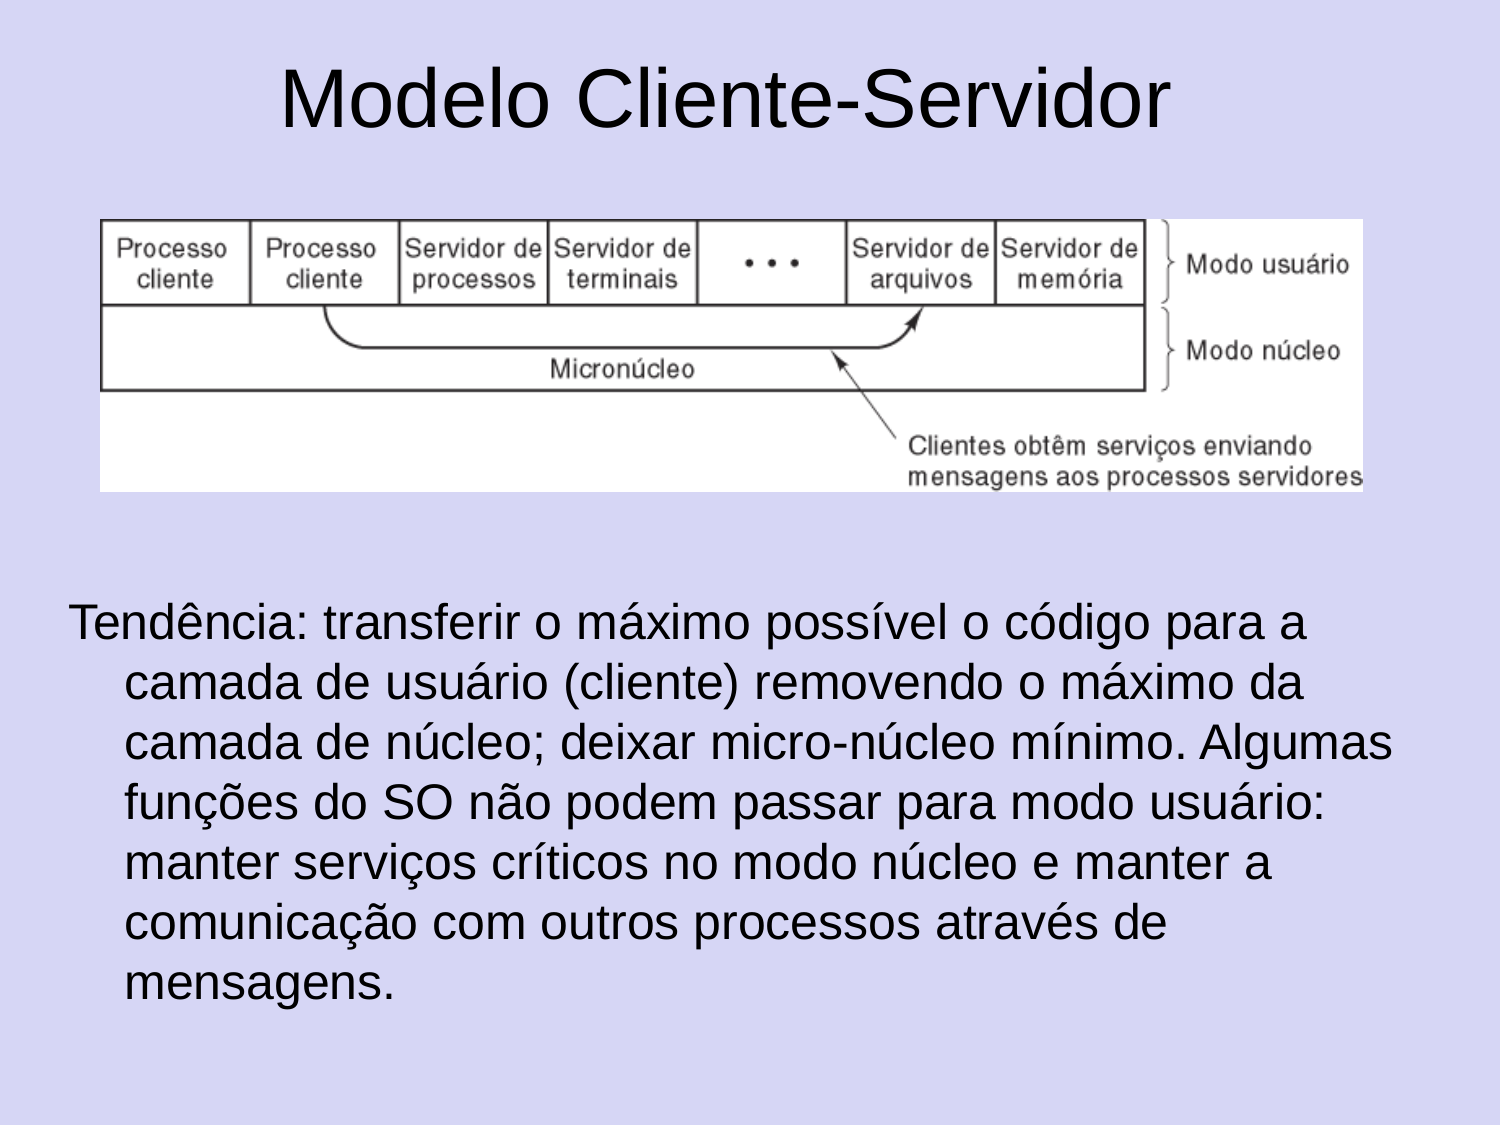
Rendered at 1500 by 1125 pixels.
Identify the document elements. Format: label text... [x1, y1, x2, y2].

list Tendência: transferir o máximo possível o código para a camada de usuário (cliente) removendo o máximo da camada de núcleo; deixar micro-núcleo mínimo. Algumas funções do SO não podem passar para modo usuário: manter serviços críticos no modo núcleo e manter a comunicação com outros processos através de mensagens. [52, 581, 1460, 1125]
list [100, 219, 1364, 492]
title Modelo Cliente-Servidor [88, 0, 1364, 188]
